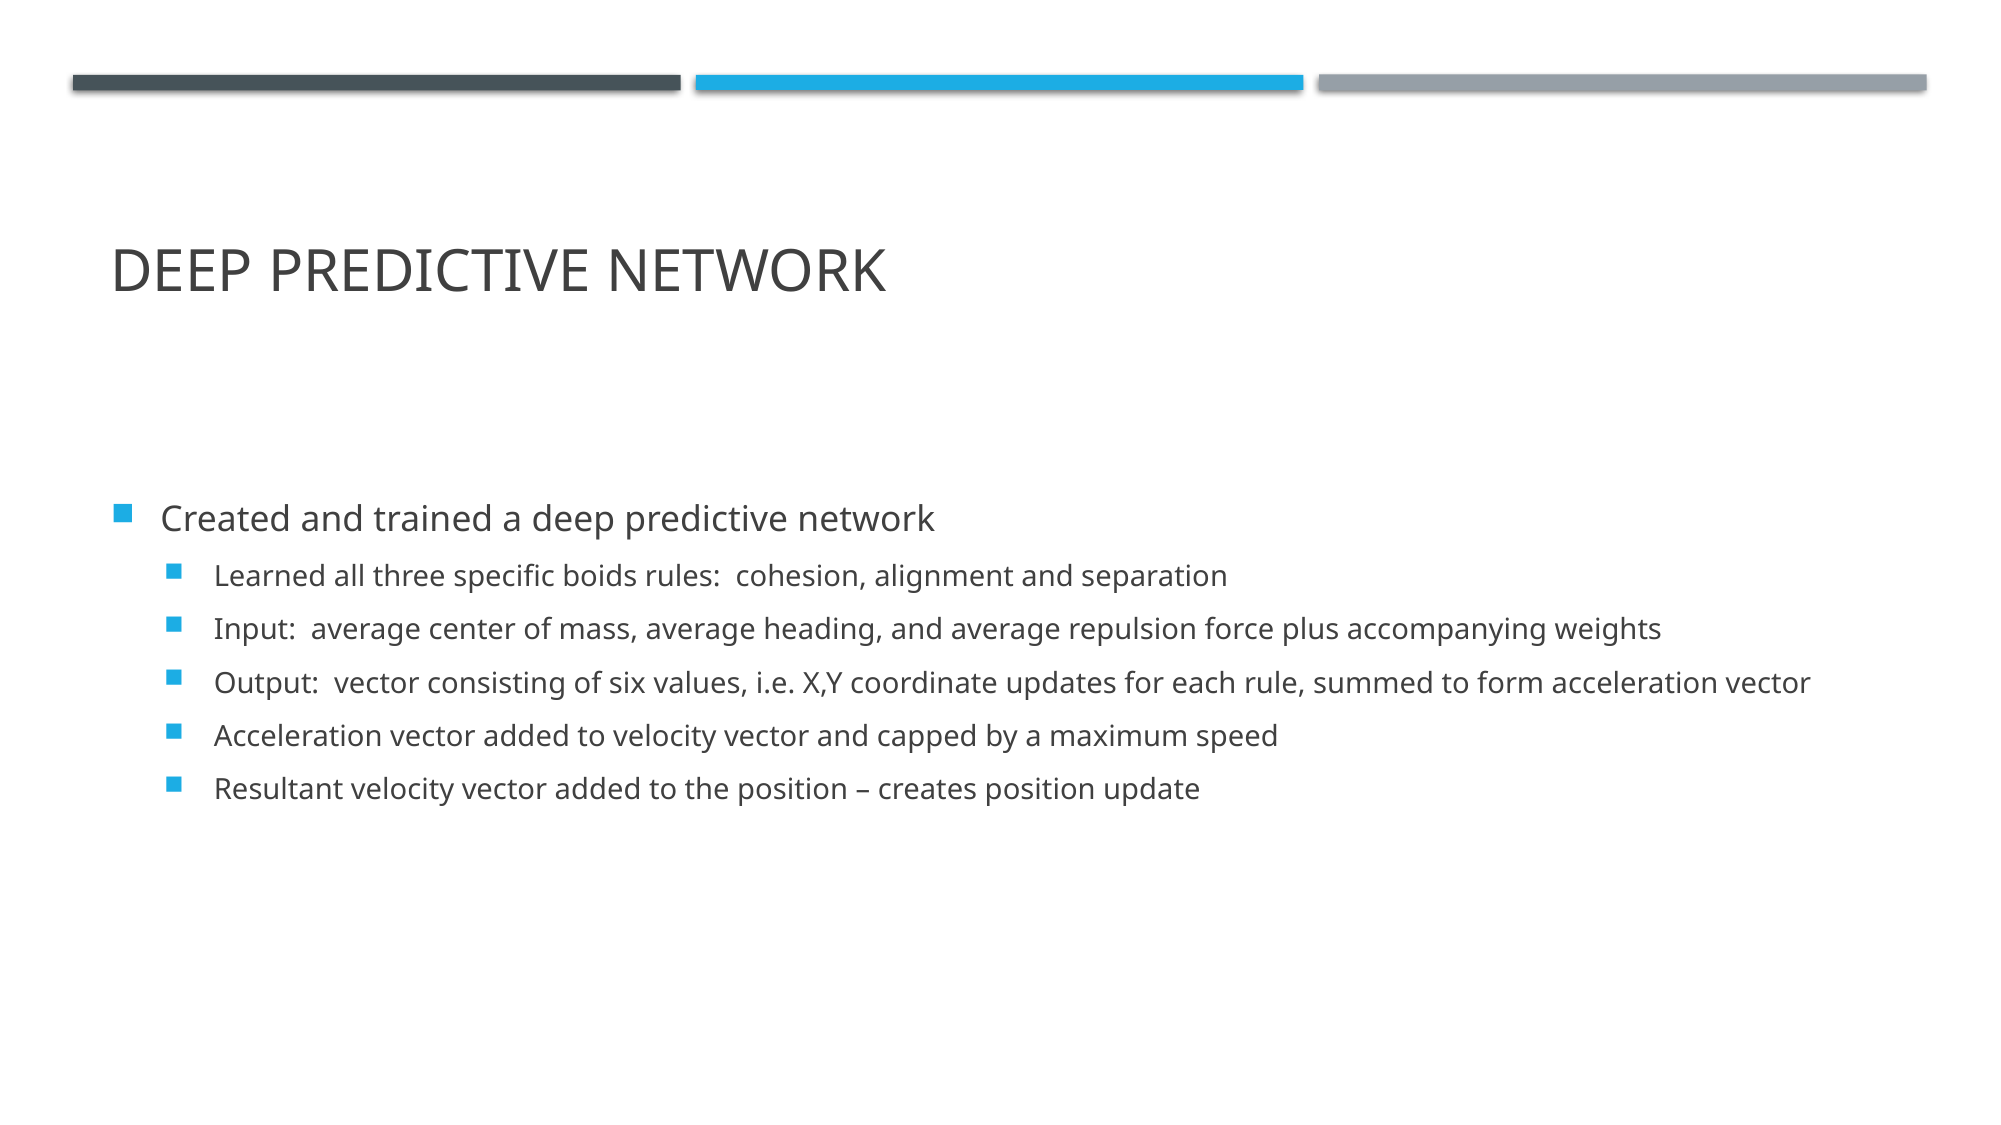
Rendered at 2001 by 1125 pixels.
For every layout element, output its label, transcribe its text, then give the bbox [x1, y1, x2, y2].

list Created and trained a deep predictive network Learned all three specific boids rules: cohesion, alignment and separation Input: average center of mass, average heading, and average repulsion force plus accompanying weights Output: vector consisting of six values, i.e. X,Y coordinate updates for each rule, summed to form acceleration vector Acceleration vector added to velocity vector and capped by a maximum speed Resultant velocity vector added to the position – creates position update [95, 383, 1905, 981]
title Deep predictive network [95, 115, 1905, 311]
